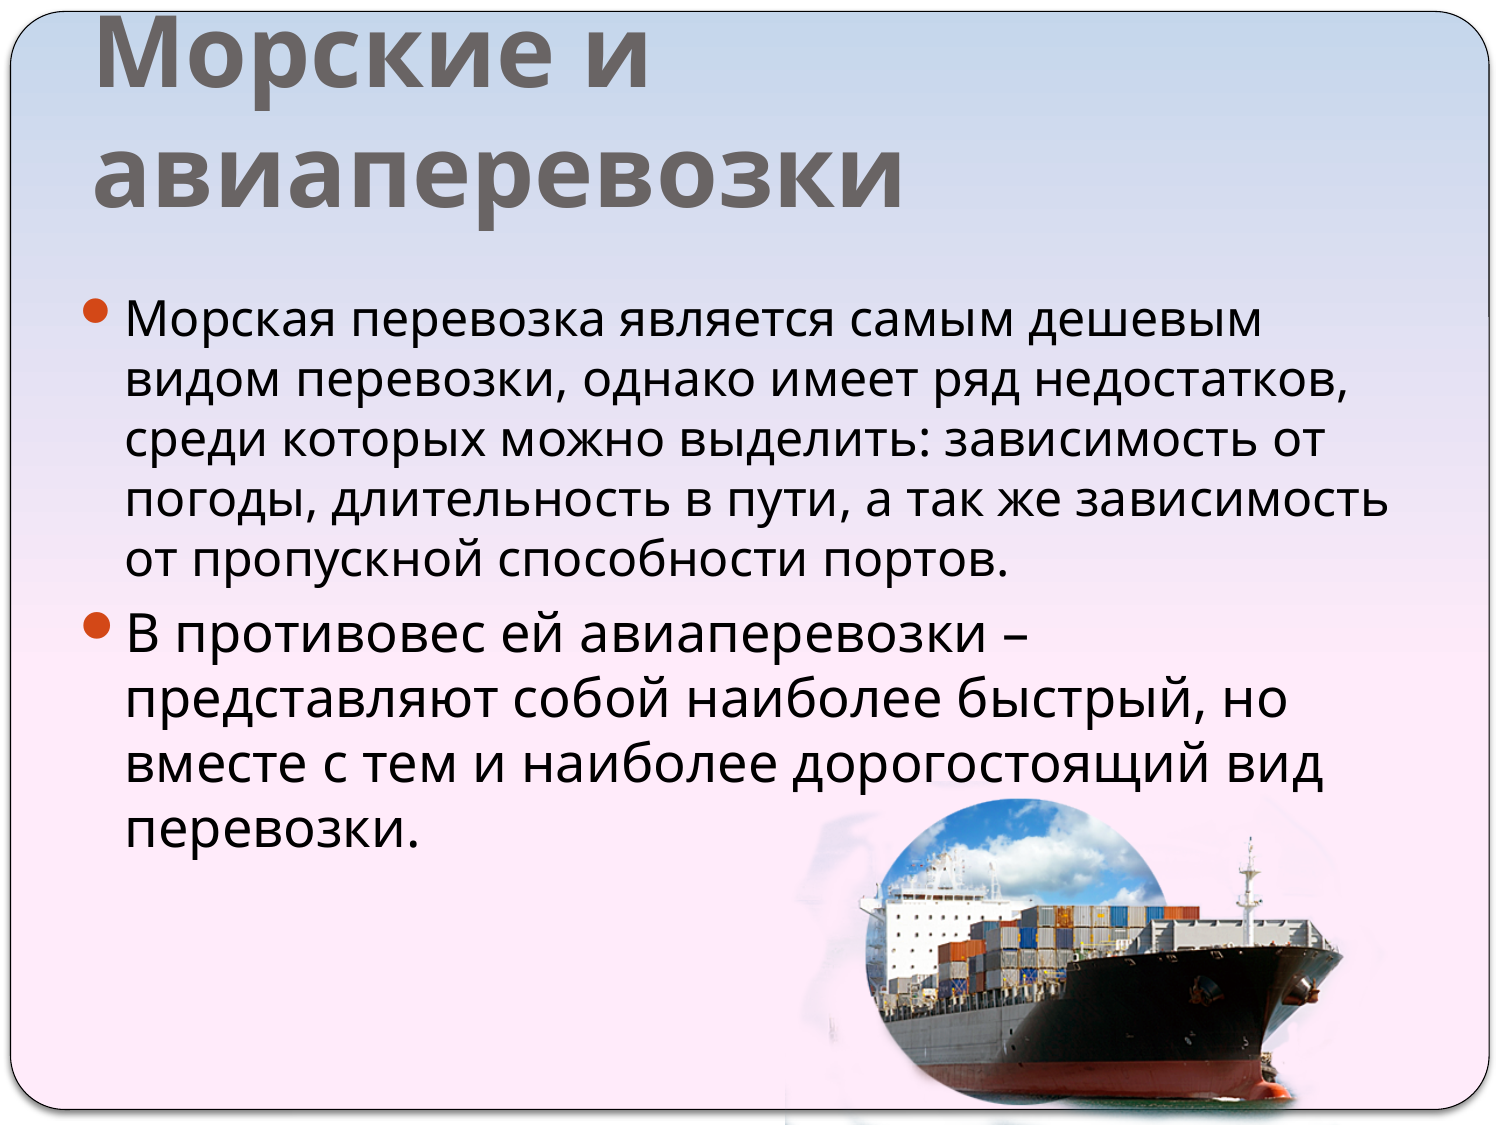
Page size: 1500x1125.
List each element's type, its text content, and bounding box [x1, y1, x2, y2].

list Морская перевозка является самым дешевым видом перевозки, однако имеет ряд недостатков, среди которых можно выделить: зависимость от погоды, длительность в пути, а так же зависимость от пропускной способности портов. В противовес ей авиаперевозки – представляют собой наиболее быстрый, но вместе с тем и наиболее дорогостоящий вид перевозки. [64, 278, 1415, 1022]
title Морские и авиаперевозки [76, 54, 1427, 243]
picture [784, 780, 1388, 1125]
